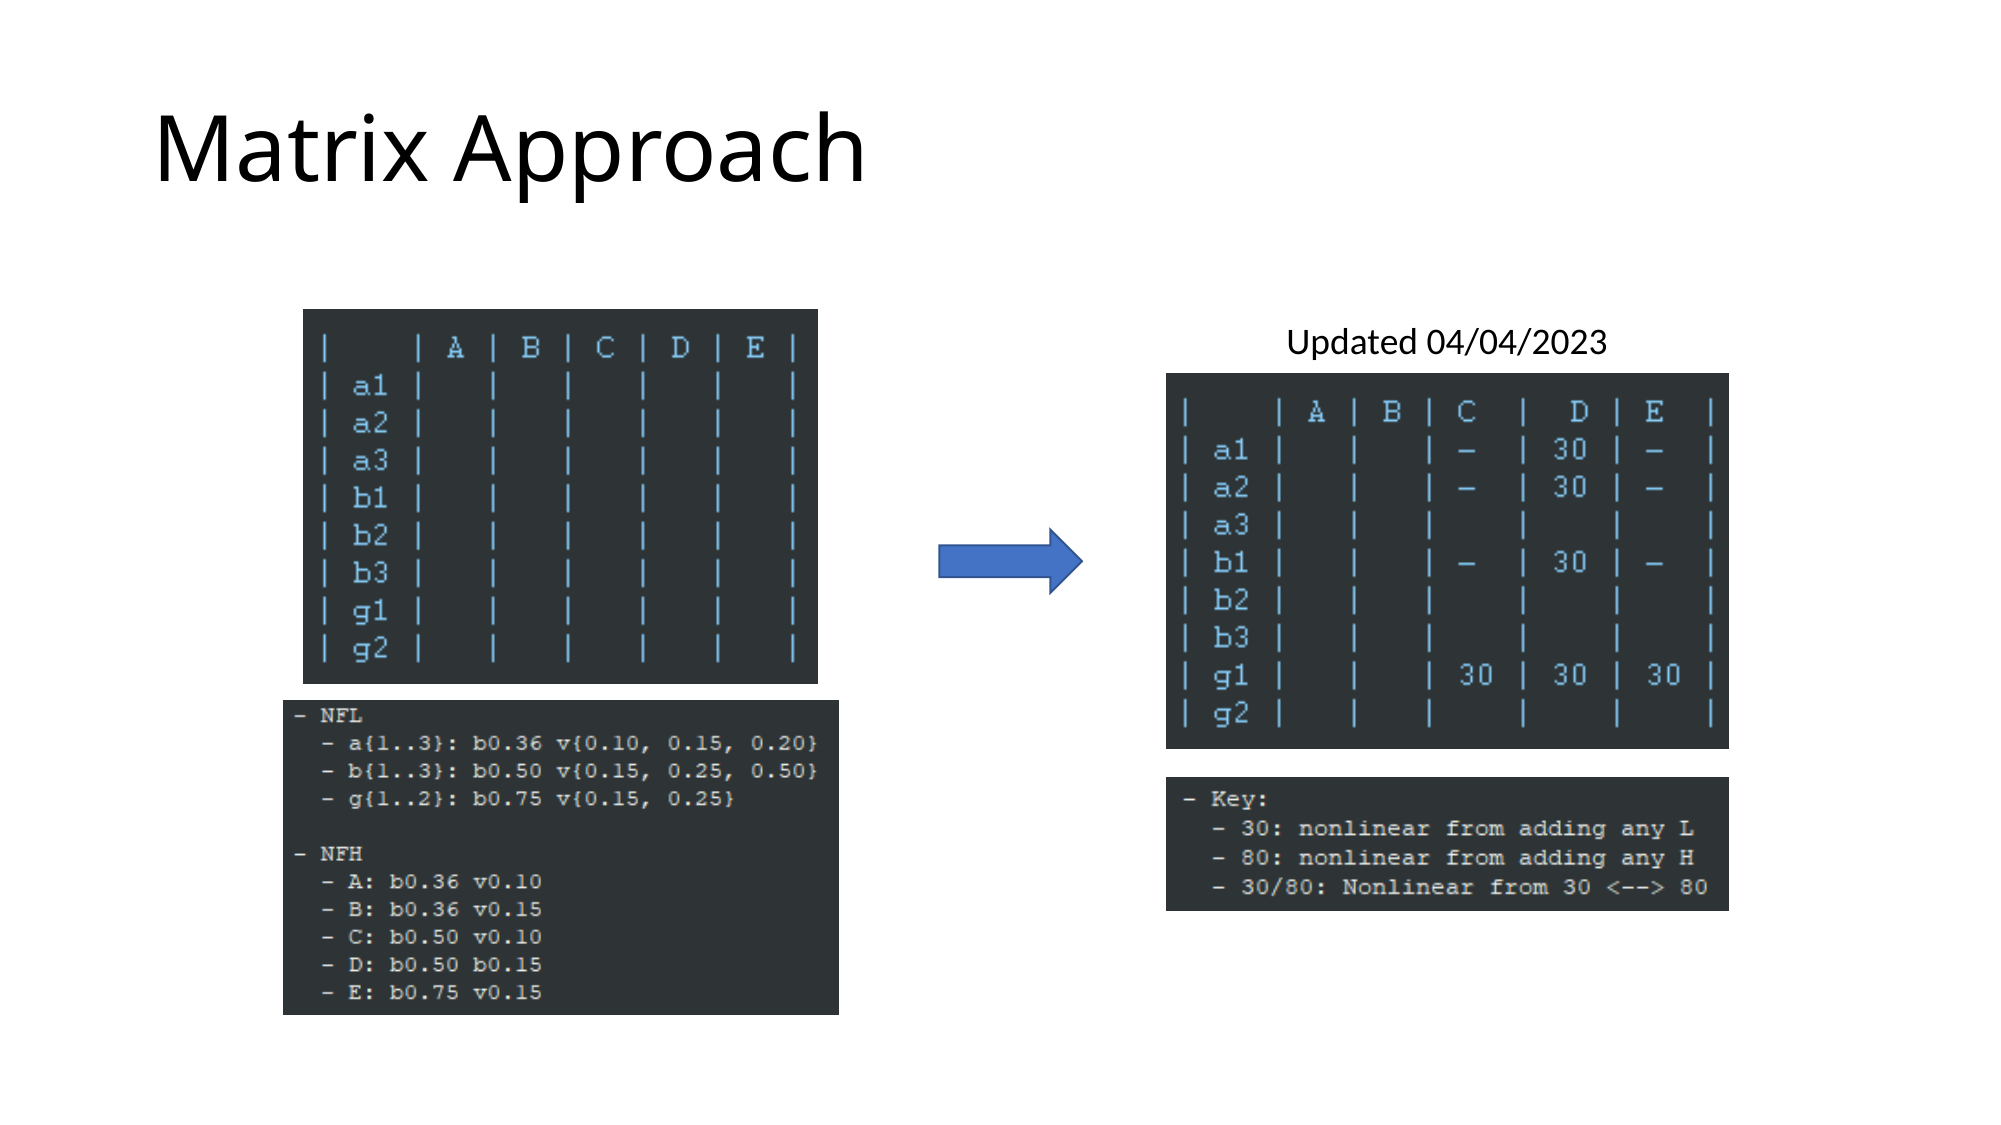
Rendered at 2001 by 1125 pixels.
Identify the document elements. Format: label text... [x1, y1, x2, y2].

text_box [938, 527, 1084, 596]
title Matrix Approach [137, 43, 1863, 261]
picture [303, 309, 818, 684]
text_box Updated 04/04/2023 [1246, 309, 1648, 370]
picture [1166, 777, 1729, 911]
picture [1166, 373, 1729, 749]
picture [283, 700, 839, 1015]
